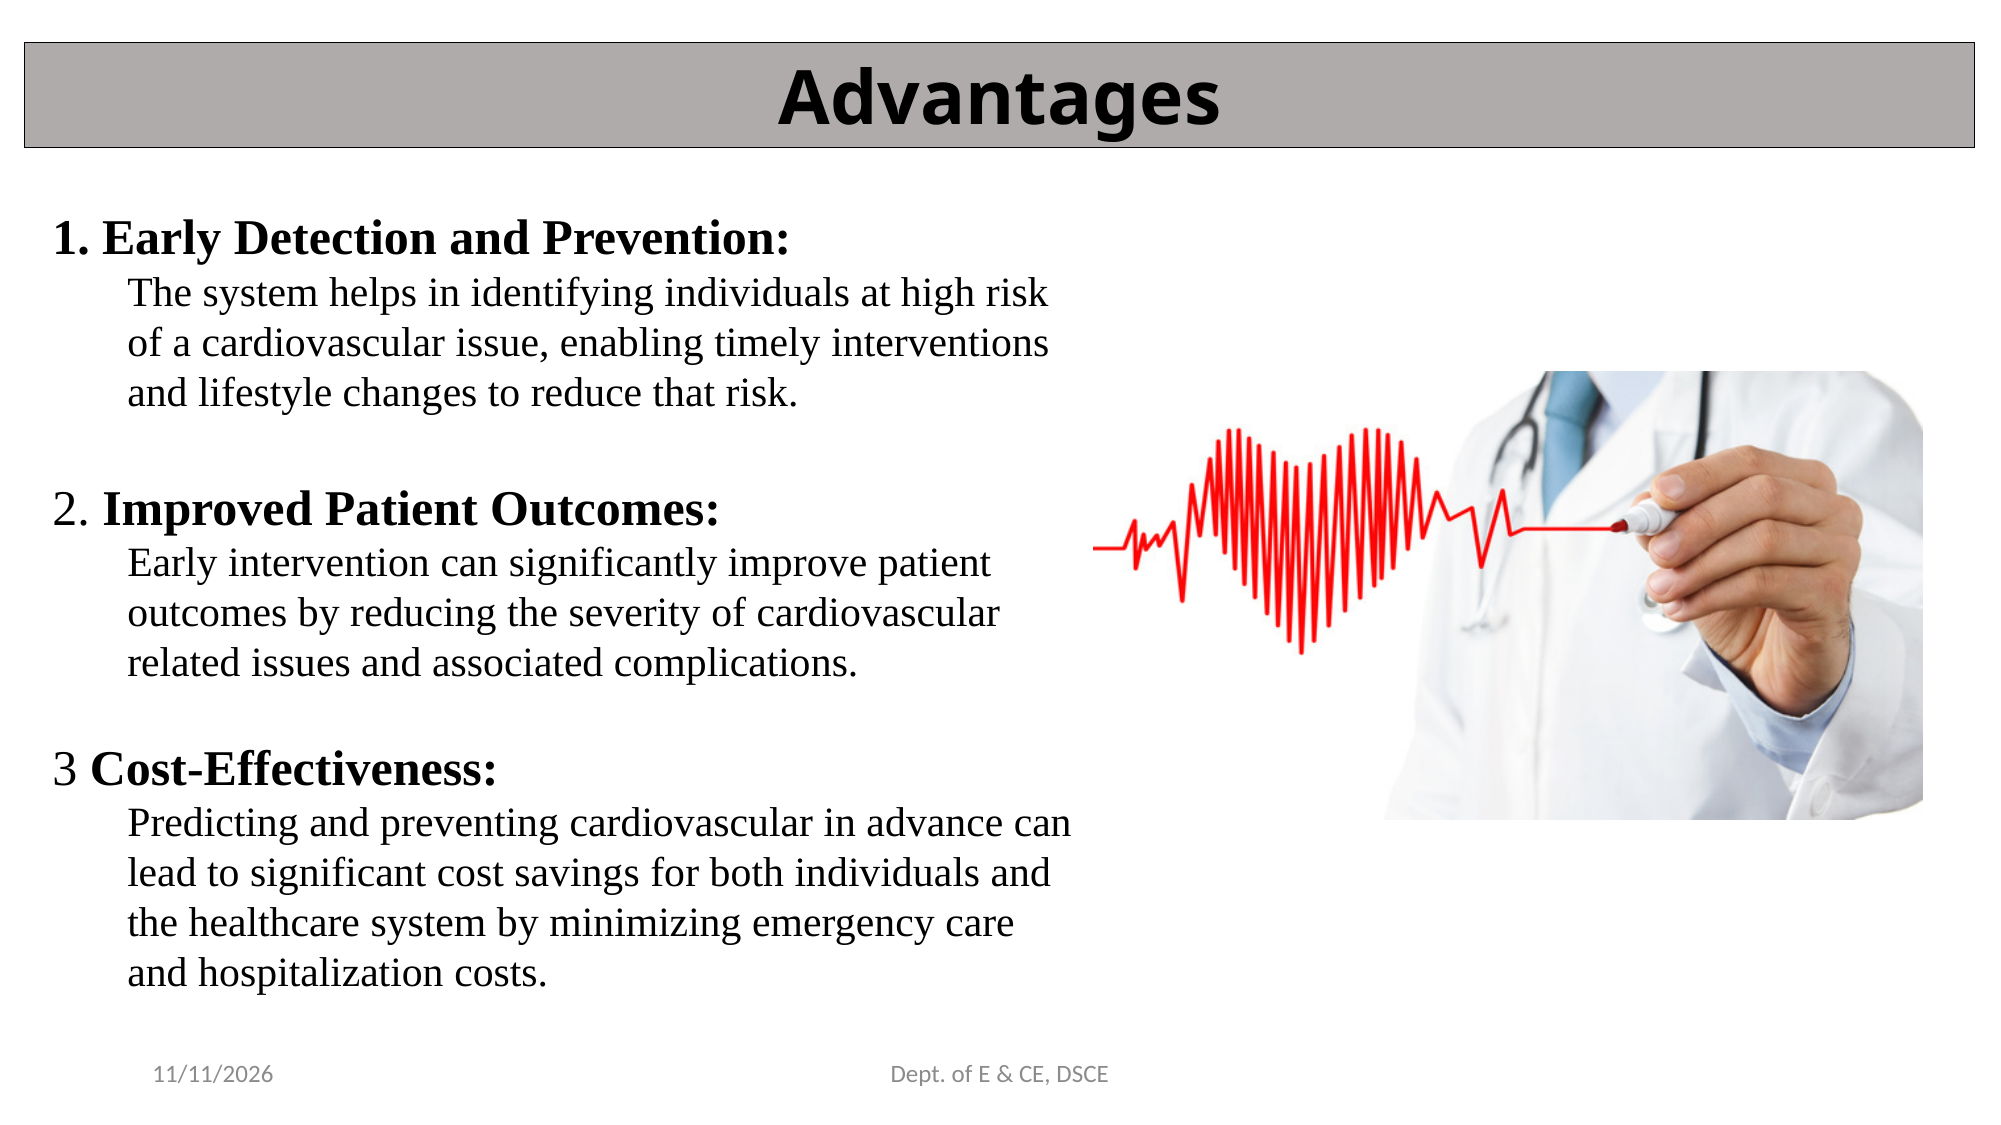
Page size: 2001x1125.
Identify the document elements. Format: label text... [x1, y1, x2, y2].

footer Dept. of E & CE, DSCE [1088, 1042, 1338, 1103]
text_box Advantages [24, 42, 1975, 148]
text_box Early Detection and Prevention: The system helps in identifying individuals at high risk of a cardiovascular issue, enabling timely interventions and lifestyle changes to reduce that risk. 2. Improved Patient Outcomes: Early intervention can significantly improve patient outcomes by reducing the severity of cardiovascular related issues and associated complications. 3 Cost-Effectiveness: Predicting and preventing cardiovascular in advance can lead to significant cost savings for both individuals and the healthcare system by minimizing emergency care and hospitalization costs. [37, 137, 1088, 1113]
picture [1093, 371, 1923, 820]
